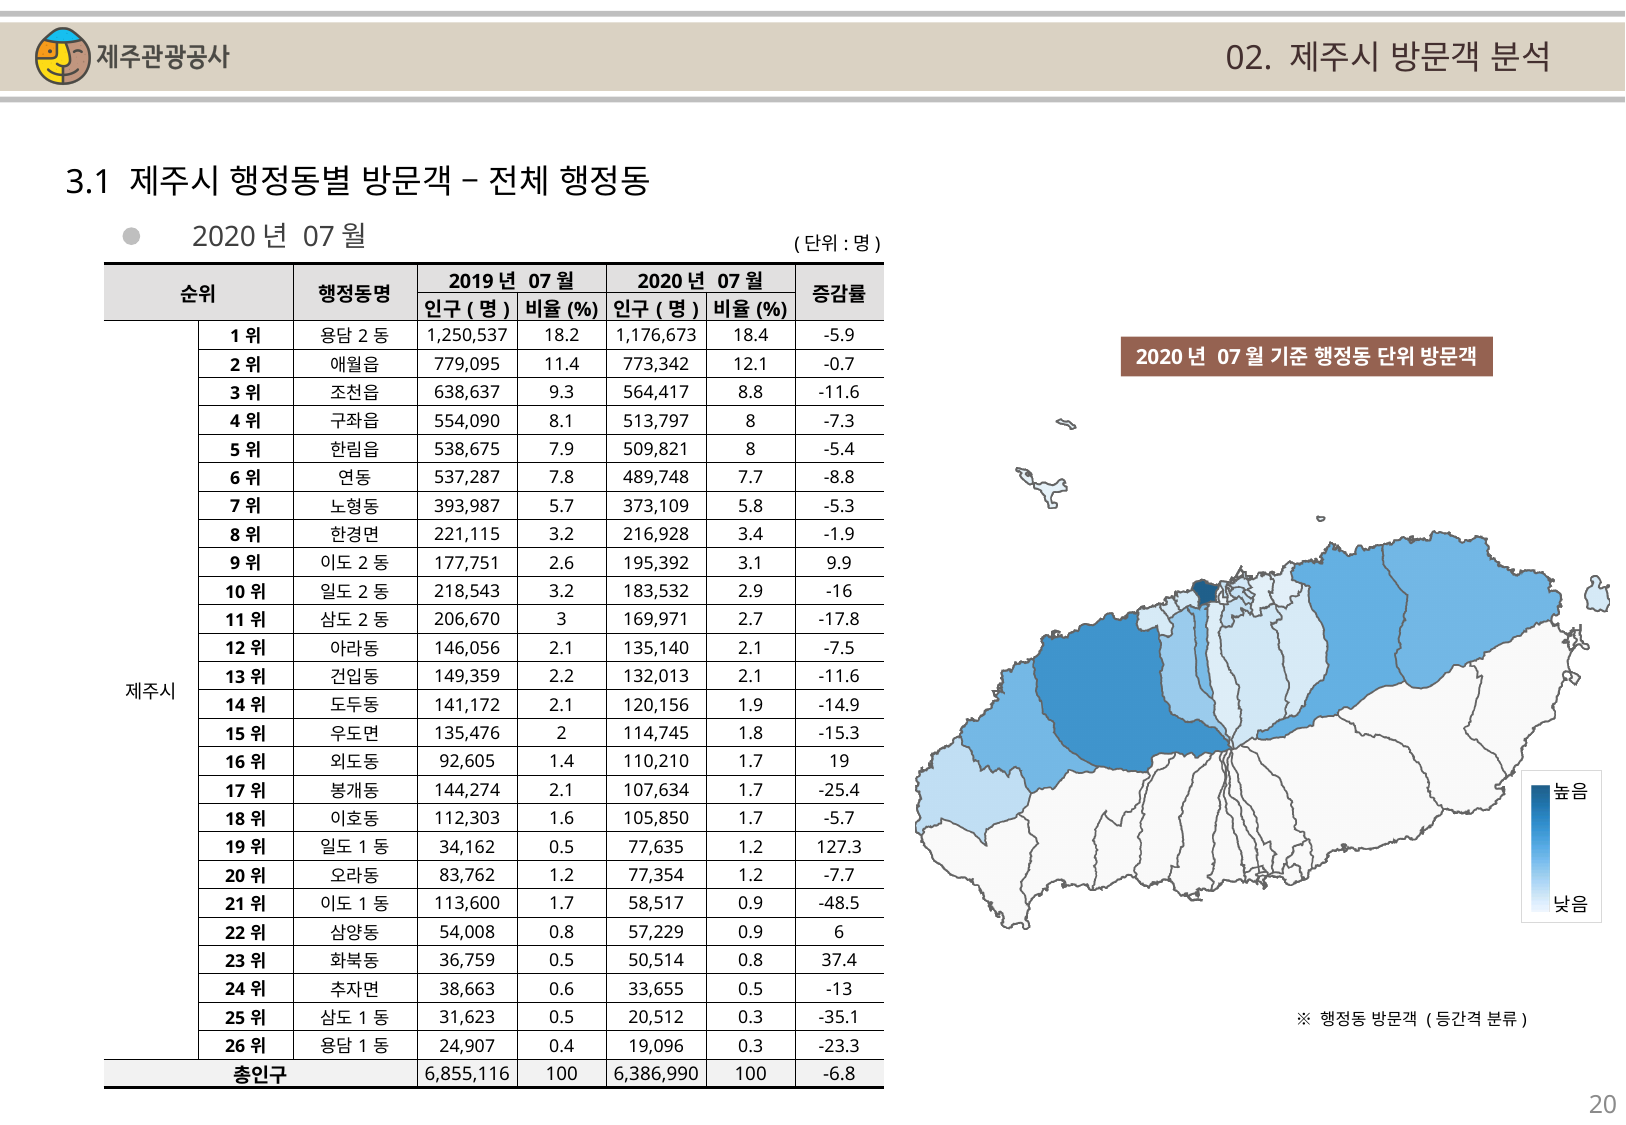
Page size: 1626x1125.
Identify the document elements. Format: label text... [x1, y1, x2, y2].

table_cell 18위 [199, 804, 293, 831]
table_cell 2 [518, 719, 606, 746]
text_box 3.1 제주시 행정동별 방문객 – 전체 행정동 [50, 152, 1144, 208]
table_cell 한림읍 [294, 435, 417, 462]
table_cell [518, 861, 606, 888]
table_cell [607, 1003, 706, 1030]
table_cell 8.1 [518, 406, 606, 434]
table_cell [294, 1031, 417, 1059]
table_cell 373,109 [607, 492, 706, 519]
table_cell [607, 974, 706, 1002]
table_cell 일도2동 [294, 577, 417, 604]
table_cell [607, 946, 706, 973]
table_cell 12위 [199, 634, 293, 661]
table_cell 7.7 [707, 463, 795, 491]
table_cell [707, 1031, 795, 1059]
table_cell 4위 [199, 406, 293, 434]
table_cell 15위 [199, 719, 293, 746]
table_cell 1,250,537 [418, 321, 517, 349]
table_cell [796, 889, 884, 917]
table_cell 3.1 [707, 548, 795, 576]
table_cell -0.7 [796, 350, 884, 377]
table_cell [607, 889, 706, 917]
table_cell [294, 889, 417, 917]
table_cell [418, 974, 517, 1002]
text_box 2020년 07월 [176, 210, 383, 260]
table_header 순위 [104, 265, 293, 320]
table_cell -5.3 [796, 492, 884, 519]
table_cell -25.4 [796, 776, 884, 803]
table_cell 5.8 [707, 492, 795, 519]
table_cell 구좌읍 [294, 406, 417, 434]
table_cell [607, 1060, 706, 1086]
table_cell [607, 861, 706, 888]
table_cell 2.1 [707, 662, 795, 689]
table_cell 2.1 [518, 776, 606, 803]
table_cell 8 [707, 435, 795, 462]
table_cell 221,115 [418, 520, 517, 547]
table_cell 3.4 [707, 520, 795, 547]
table_cell 773,342 [607, 350, 706, 377]
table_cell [418, 946, 517, 973]
table_cell 8 [707, 406, 795, 434]
table_cell -1.9 [796, 520, 884, 547]
table_cell 107,634 [607, 776, 706, 803]
table_cell 110,210 [607, 747, 706, 775]
table_cell 5.7 [518, 492, 606, 519]
table_cell 건입동 [294, 662, 417, 689]
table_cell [418, 918, 517, 945]
table_cell 135,140 [607, 634, 706, 661]
table_cell 2.1 [518, 690, 606, 718]
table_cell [796, 1031, 884, 1059]
table_cell 146,056 [418, 634, 517, 661]
table_cell 2.2 [518, 662, 606, 689]
table_cell 삼도2동 [294, 605, 417, 633]
table_cell 18.4 [707, 321, 795, 349]
table_cell 513,797 [607, 406, 706, 434]
table_cell 19 [796, 747, 884, 775]
table_cell 7.9 [518, 435, 606, 462]
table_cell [294, 918, 417, 945]
table_cell 8위 [199, 520, 293, 547]
table_cell 7.8 [518, 463, 606, 491]
table_cell -5.4 [796, 435, 884, 462]
table_cell 11위 [199, 605, 293, 633]
table_cell -14.9 [796, 690, 884, 718]
table_cell 2.1 [518, 634, 606, 661]
table_cell 이호동 [294, 804, 417, 831]
table_cell 393,987 [418, 492, 517, 519]
table_cell 6위 [199, 463, 293, 491]
table_cell 노형동 [294, 492, 417, 519]
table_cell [294, 861, 417, 888]
table_cell 8.8 [707, 378, 795, 405]
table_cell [199, 946, 293, 973]
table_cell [518, 1060, 606, 1086]
table_cell 10위 [199, 577, 293, 604]
table_cell 13위 [199, 662, 293, 689]
table_cell -17.8 [796, 605, 884, 633]
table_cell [418, 1031, 517, 1059]
table_cell 조천읍 [294, 378, 417, 405]
table_header 2019년 07월 [418, 265, 606, 292]
table_cell 제주시 [104, 321, 198, 1059]
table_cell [707, 1003, 795, 1030]
table_cell 아라동 [294, 634, 417, 661]
table_cell 비율(%) [518, 293, 606, 320]
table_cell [707, 861, 795, 888]
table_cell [199, 974, 293, 1002]
table_cell 218,543 [418, 577, 517, 604]
table_cell 11.4 [518, 350, 606, 377]
table_cell 7위 [199, 492, 293, 519]
table_cell 2.6 [518, 548, 606, 576]
table_cell 9위 [199, 548, 293, 576]
table_cell 638,637 [418, 378, 517, 405]
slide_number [1251, 1063, 1618, 1123]
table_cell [607, 832, 706, 860]
table_cell 132,013 [607, 662, 706, 689]
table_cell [104, 1060, 417, 1086]
table_cell 537,287 [418, 463, 517, 491]
table_cell 1.7 [707, 747, 795, 775]
table_cell 554,090 [418, 406, 517, 434]
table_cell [199, 861, 293, 888]
table_cell 195,392 [607, 548, 706, 576]
table_cell 1.9 [707, 690, 795, 718]
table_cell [199, 1003, 293, 1030]
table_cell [518, 832, 606, 860]
table_cell 애월읍 [294, 350, 417, 377]
table_cell 216,928 [607, 520, 706, 547]
table_cell 9.9 [796, 548, 884, 576]
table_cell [707, 1060, 795, 1086]
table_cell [418, 1003, 517, 1030]
table_cell 14위 [199, 690, 293, 718]
table_cell 1.7 [707, 804, 795, 831]
table_cell -15.3 [796, 719, 884, 746]
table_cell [796, 918, 884, 945]
table_cell 3.2 [518, 520, 606, 547]
table_cell 19위 [199, 832, 293, 860]
table_cell -5.7 [796, 804, 884, 831]
table_cell 2위 [199, 350, 293, 377]
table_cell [607, 918, 706, 945]
table_cell 135,476 [418, 719, 517, 746]
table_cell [796, 946, 884, 973]
table_cell 5위 [199, 435, 293, 462]
table_cell 112,303 [418, 804, 517, 831]
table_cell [294, 832, 417, 860]
table_cell 우도면 [294, 719, 417, 746]
table_cell 779,095 [418, 350, 517, 377]
table_cell 도두동 [294, 690, 417, 718]
table_cell -8.8 [796, 463, 884, 491]
table_cell 509,821 [607, 435, 706, 462]
table_cell 1.4 [518, 747, 606, 775]
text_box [1521, 770, 1618, 925]
table_cell 2.1 [707, 634, 795, 661]
table_cell 2.7 [707, 605, 795, 633]
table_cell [418, 832, 517, 860]
table_cell 3위 [199, 378, 293, 405]
table_cell 이도2동 [294, 548, 417, 576]
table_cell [518, 1031, 606, 1059]
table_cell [796, 832, 884, 860]
table_cell 489,748 [607, 463, 706, 491]
picture [915, 236, 1610, 1112]
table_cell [418, 1060, 517, 1086]
table_cell 538,675 [418, 435, 517, 462]
table_cell 1.6 [518, 804, 606, 831]
table_cell -11.6 [796, 378, 884, 405]
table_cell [707, 889, 795, 917]
table_cell 3.2 [518, 577, 606, 604]
table_cell 외도동 [294, 747, 417, 775]
table_cell 1.8 [707, 719, 795, 746]
table_cell 한경면 [294, 520, 417, 547]
table_cell 17위 [199, 776, 293, 803]
table_cell -7.5 [796, 634, 884, 661]
table_cell 1.7 [707, 776, 795, 803]
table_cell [518, 946, 606, 973]
table_header 증감률 [796, 265, 884, 320]
table_cell 2.9 [707, 577, 795, 604]
table_cell 3 [518, 605, 606, 633]
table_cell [199, 918, 293, 945]
table_cell 1,176,673 [607, 321, 706, 349]
table_cell 169,971 [607, 605, 706, 633]
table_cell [796, 974, 884, 1002]
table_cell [294, 946, 417, 973]
table_cell -5.9 [796, 321, 884, 349]
table_cell 144,274 [418, 776, 517, 803]
table_cell -16 [796, 577, 884, 604]
table_cell 141,172 [418, 690, 517, 718]
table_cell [518, 889, 606, 917]
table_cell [418, 861, 517, 888]
table_cell 9.3 [518, 378, 606, 405]
table_cell 177,751 [418, 548, 517, 576]
table_header 2020년 07월 [607, 265, 795, 292]
text_box (단위:명) [779, 224, 896, 262]
table_cell 183,532 [607, 577, 706, 604]
table_cell 연동 [294, 463, 417, 491]
table_cell 564,417 [607, 378, 706, 405]
table_cell 114,745 [607, 719, 706, 746]
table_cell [796, 1060, 884, 1086]
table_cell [199, 889, 293, 917]
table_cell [518, 974, 606, 1002]
table_cell 18.2 [518, 321, 606, 349]
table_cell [707, 974, 795, 1002]
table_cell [707, 946, 795, 973]
table_cell 1위 [199, 321, 293, 349]
table_cell 비율(%) [707, 293, 795, 320]
table_cell 인구(명) [418, 293, 517, 320]
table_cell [199, 1031, 293, 1059]
table_cell 92,605 [418, 747, 517, 775]
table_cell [796, 861, 884, 888]
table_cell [518, 1003, 606, 1030]
table_cell 206,670 [418, 605, 517, 633]
table_cell 16위 [199, 747, 293, 775]
text_box 02. 제주시 방문객 분석 [1042, 28, 1595, 84]
text_box [121, 226, 141, 246]
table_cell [607, 1031, 706, 1059]
picture [31, 26, 232, 87]
table_header 행정동명 [294, 265, 417, 320]
table_cell -11.6 [796, 662, 884, 689]
table_cell -7.3 [796, 406, 884, 434]
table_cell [518, 918, 606, 945]
table_cell 용담2동 [294, 321, 417, 349]
table_cell 120,156 [607, 690, 706, 718]
table_cell 105,850 [607, 804, 706, 831]
table_cell 12.1 [707, 350, 795, 377]
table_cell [294, 1003, 417, 1030]
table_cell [796, 1003, 884, 1030]
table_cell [707, 918, 795, 945]
table_cell 봉개동 [294, 776, 417, 803]
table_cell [294, 974, 417, 1002]
table_cell 149,359 [418, 662, 517, 689]
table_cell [418, 889, 517, 917]
table_cell 인구(명) [607, 293, 706, 320]
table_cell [707, 832, 795, 860]
